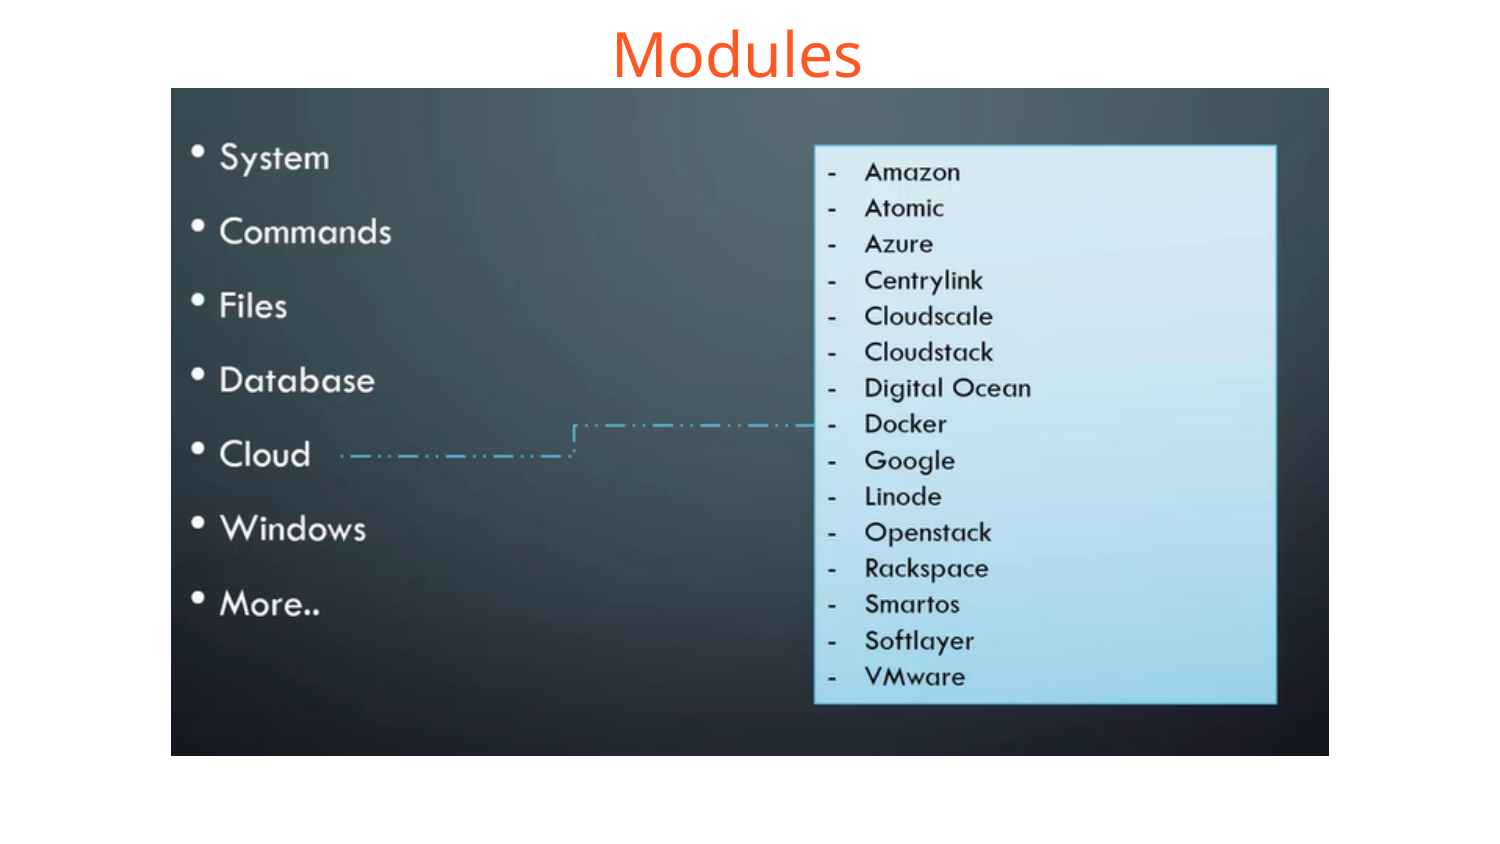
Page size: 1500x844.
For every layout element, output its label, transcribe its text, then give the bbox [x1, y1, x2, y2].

picture [171, 87, 1329, 756]
title Modules [38, 0, 1437, 94]
